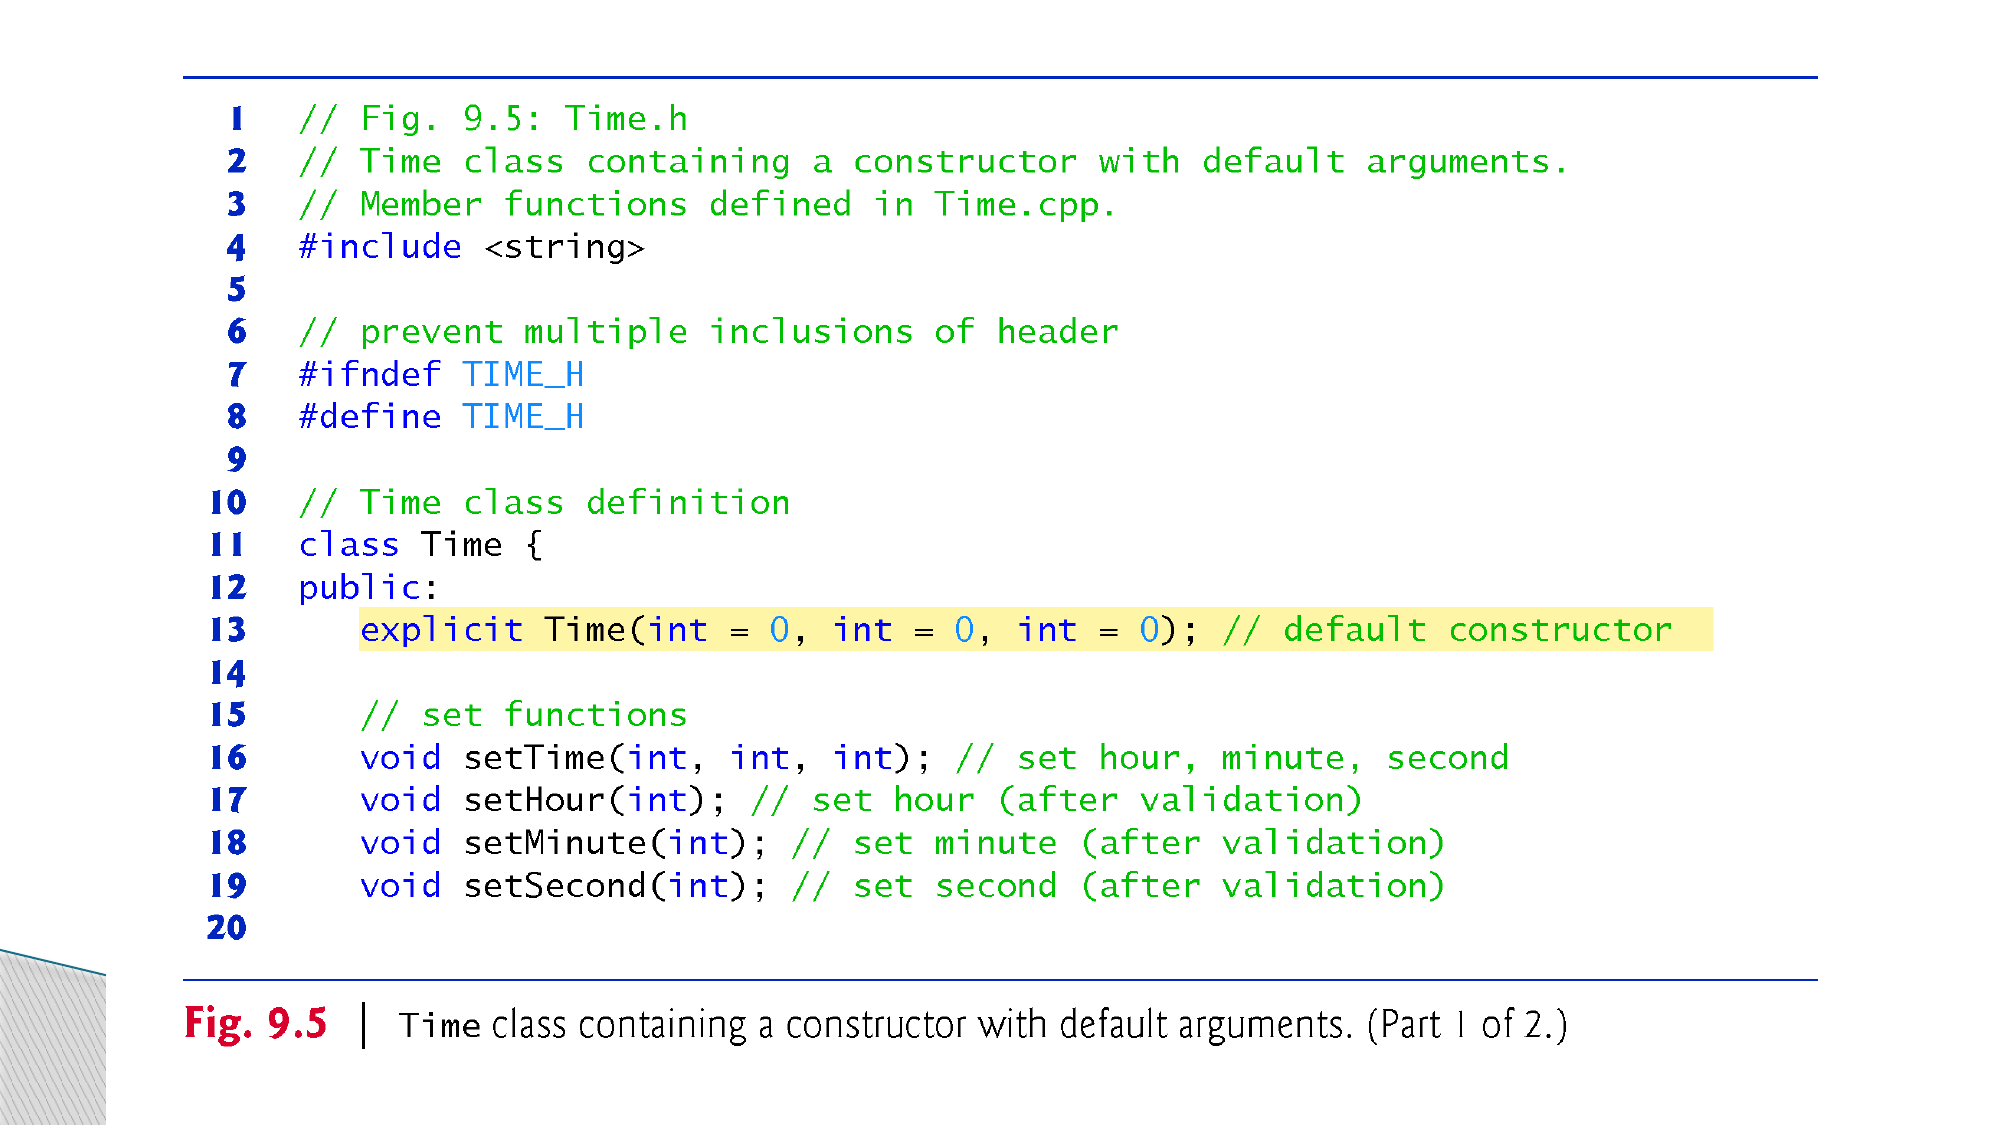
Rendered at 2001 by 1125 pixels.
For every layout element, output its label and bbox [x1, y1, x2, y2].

picture [105, 0, 1894, 1125]
